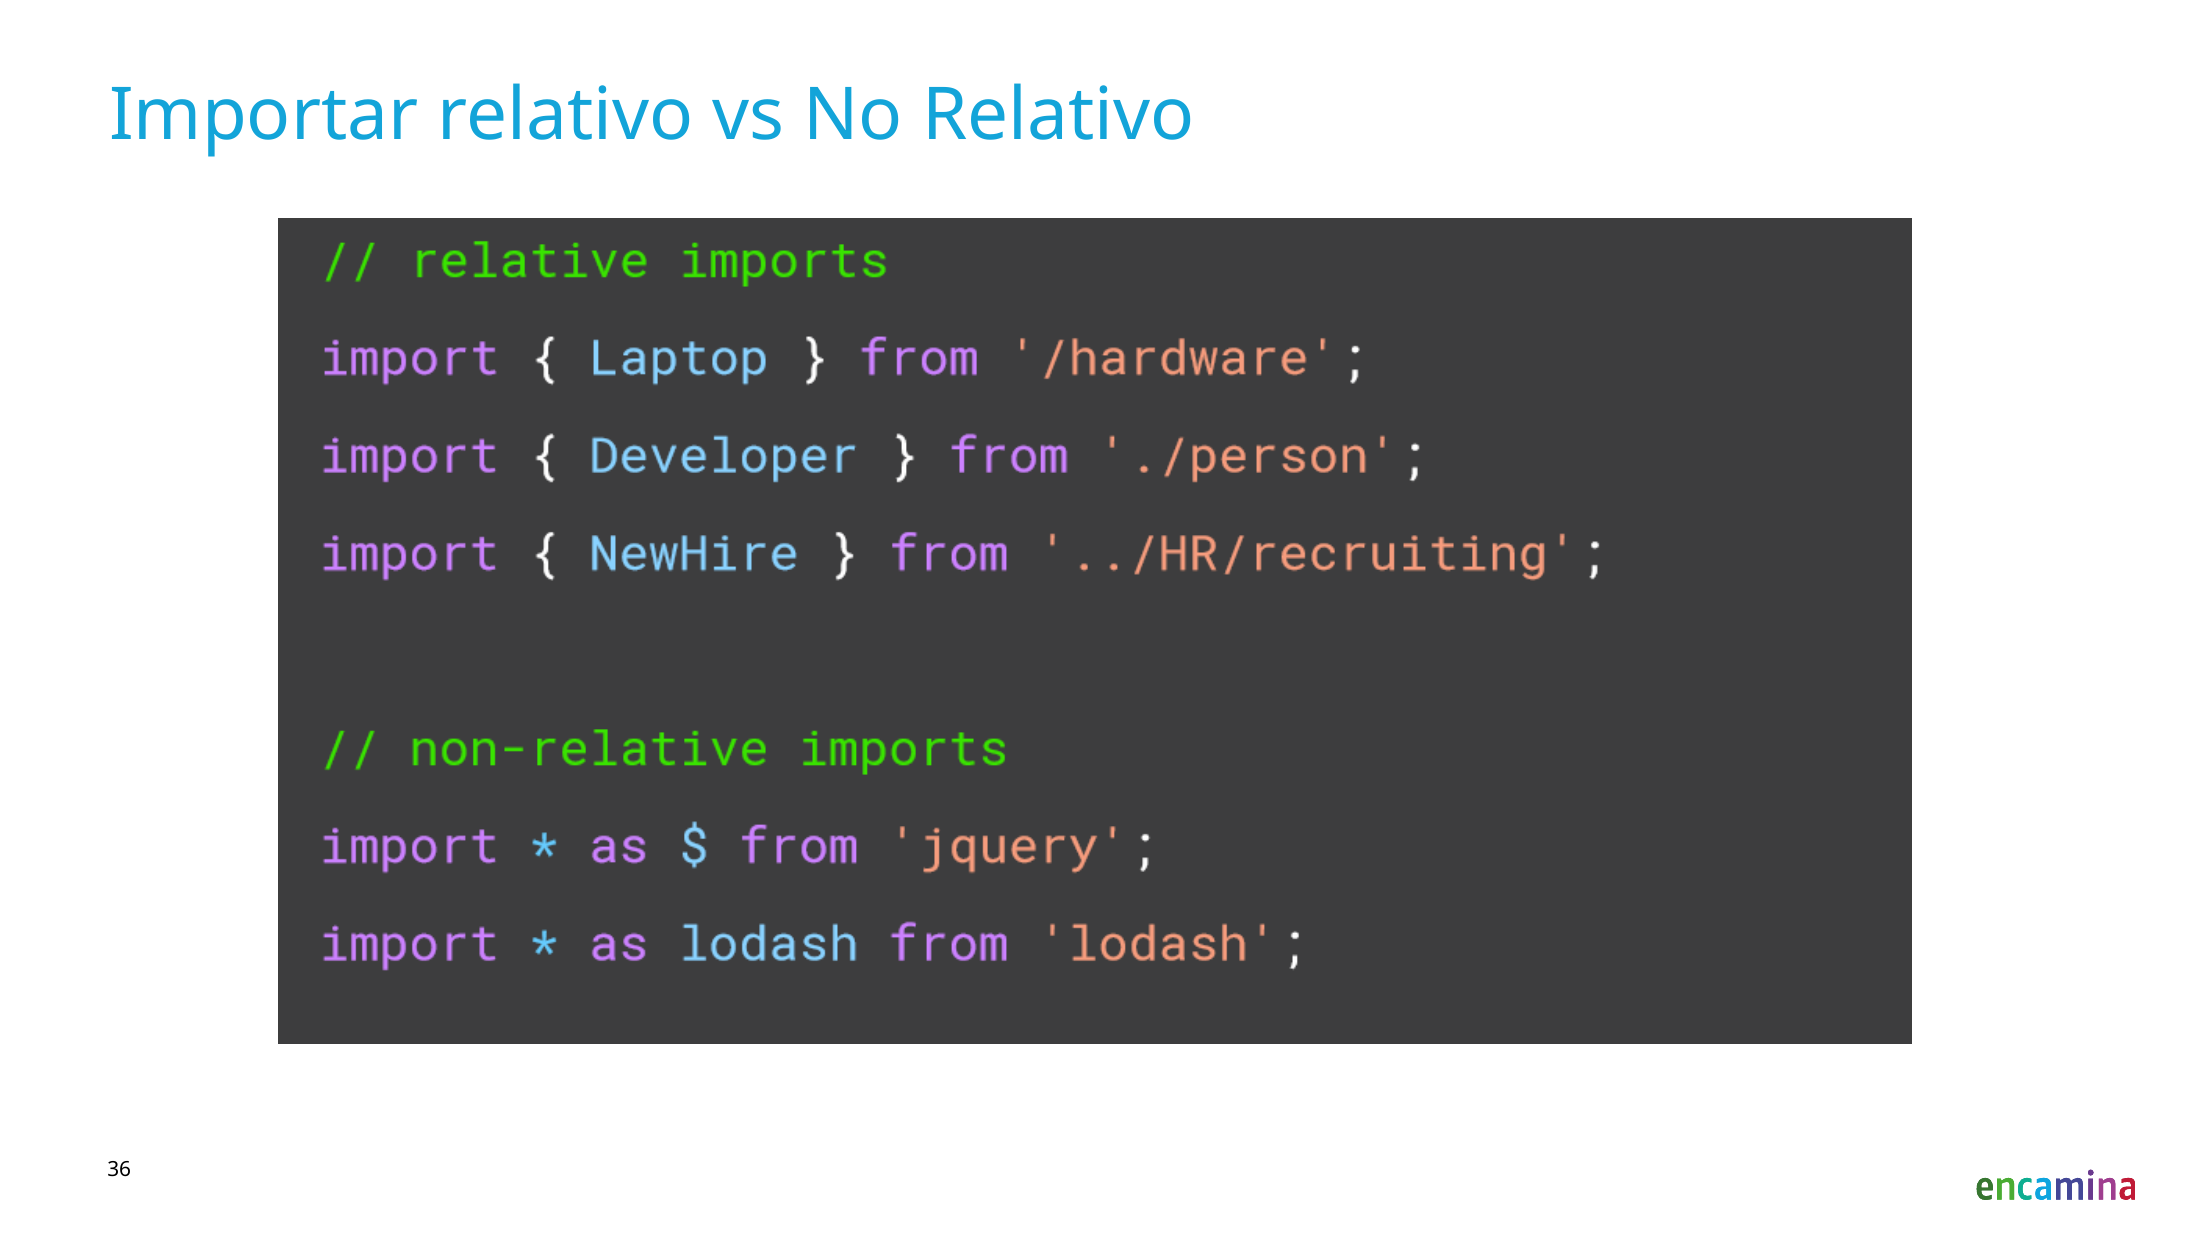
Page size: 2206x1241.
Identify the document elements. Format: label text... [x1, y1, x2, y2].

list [278, 218, 1912, 1044]
slide_number 36 [92, 1131, 202, 1209]
title Importar relativo vs No Relativo [92, 49, 2098, 172]
